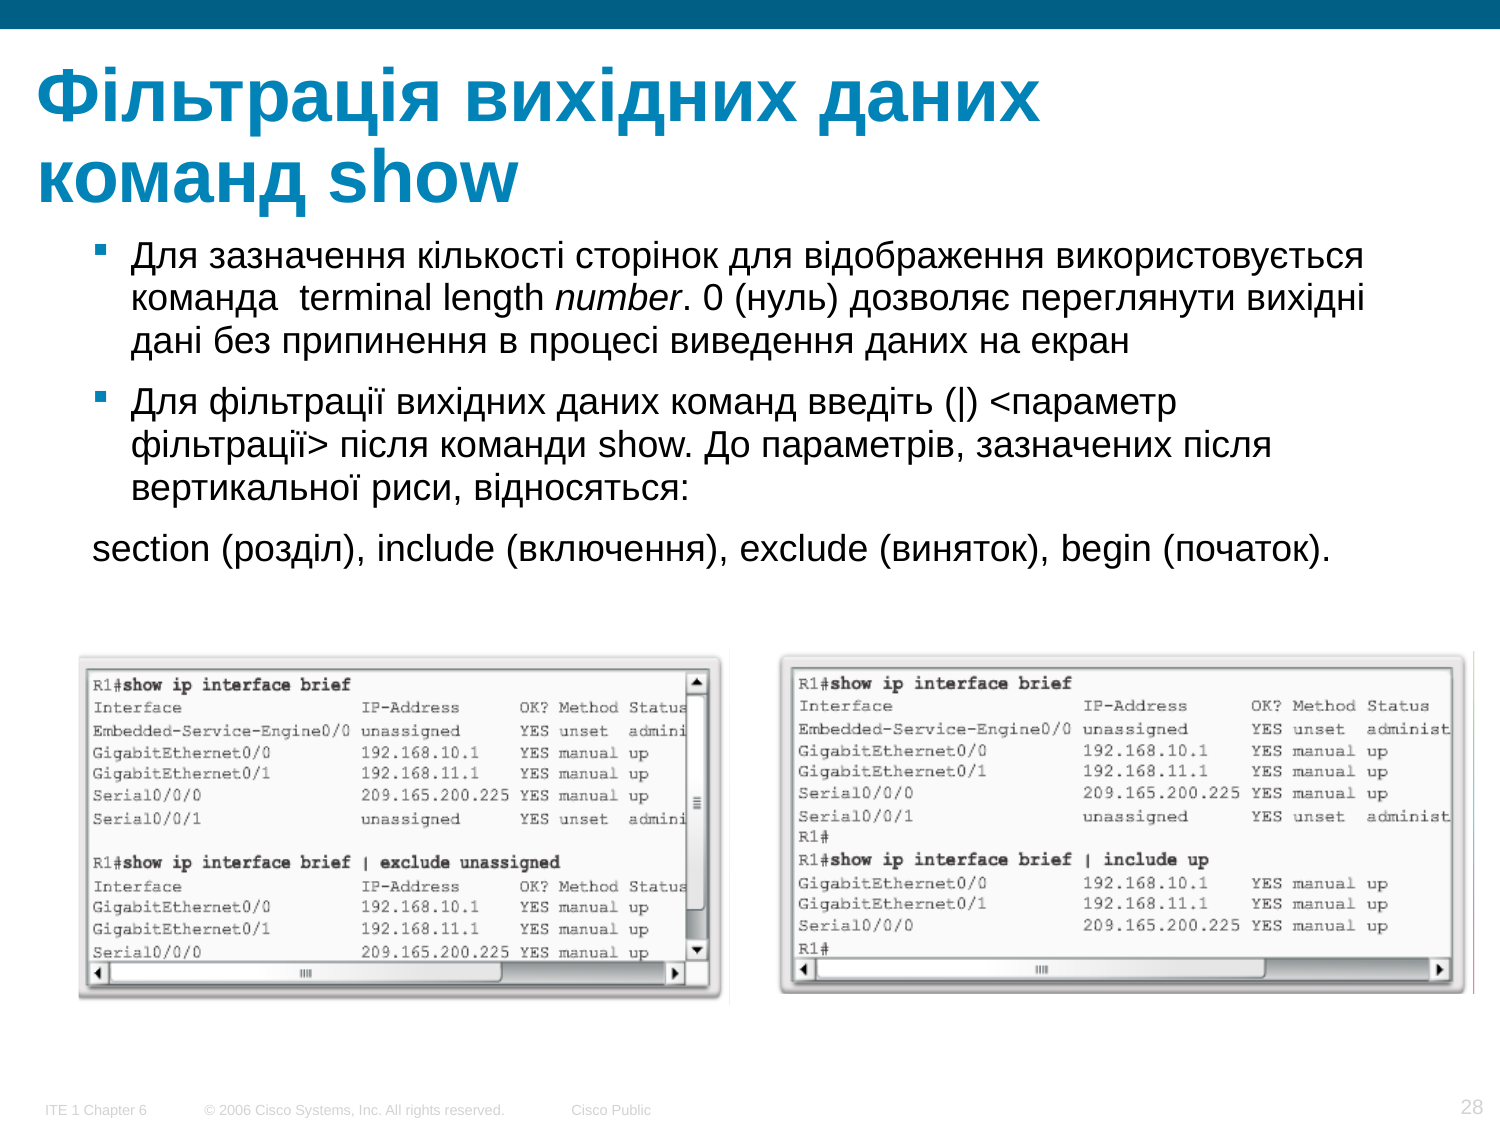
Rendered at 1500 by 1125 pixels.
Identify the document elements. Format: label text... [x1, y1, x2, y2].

picture [78, 649, 730, 1005]
picture [772, 651, 1475, 994]
list Для зазначення кількості сторінок для відображення використовується команда terminal length number. 0 (нуль) дозволяє переглянути вихідні дані без припинення в процесі виведення даних на екран Для фільтрації вихідних даних команд введіть (|) <параметр фільтрації> після команди show. До параметрів, зазначених після вертикальної риси, відносяться: section (розділ), include (включення), exclude (виняток), begin (початок). [78, 227, 1400, 939]
title Фільтрація вихідних даних команд show [23, 88, 1458, 226]
